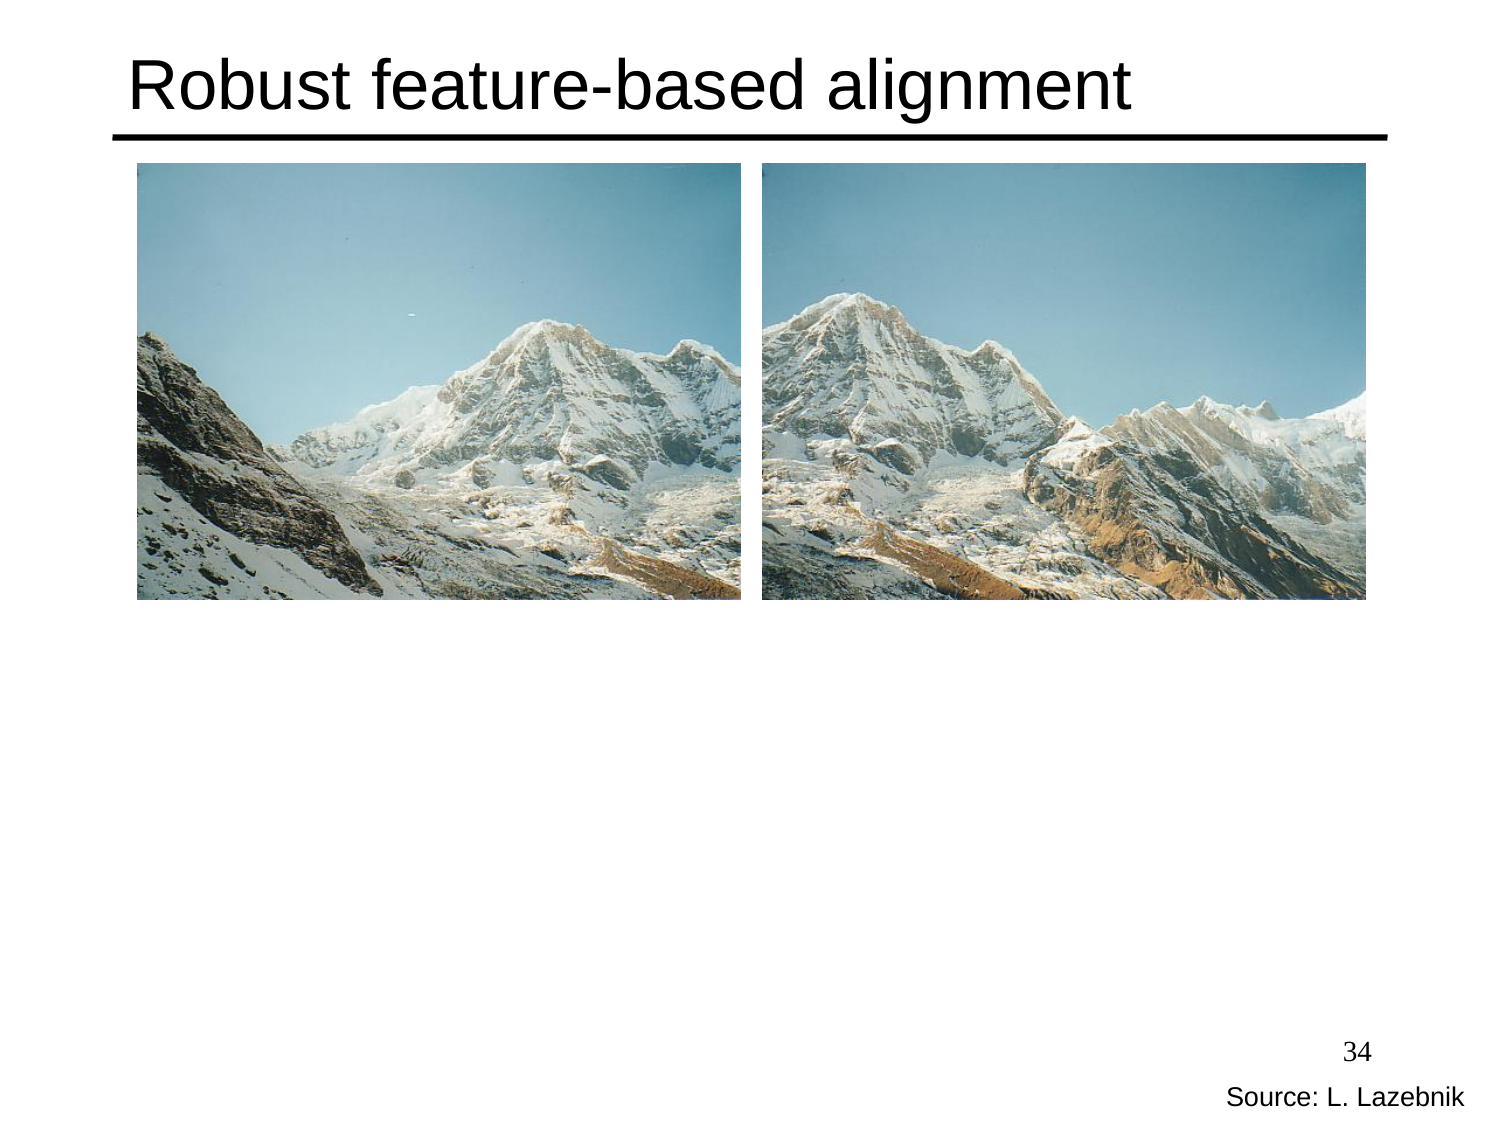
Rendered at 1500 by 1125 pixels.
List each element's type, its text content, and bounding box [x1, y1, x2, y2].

title Robust feature-based alignment [112, 12, 1388, 151]
slide_number 34 [1074, 1024, 1388, 1101]
text_box Source: L. Lazebnik [1211, 1071, 1500, 1119]
picture [762, 163, 1366, 601]
picture [137, 163, 741, 601]
